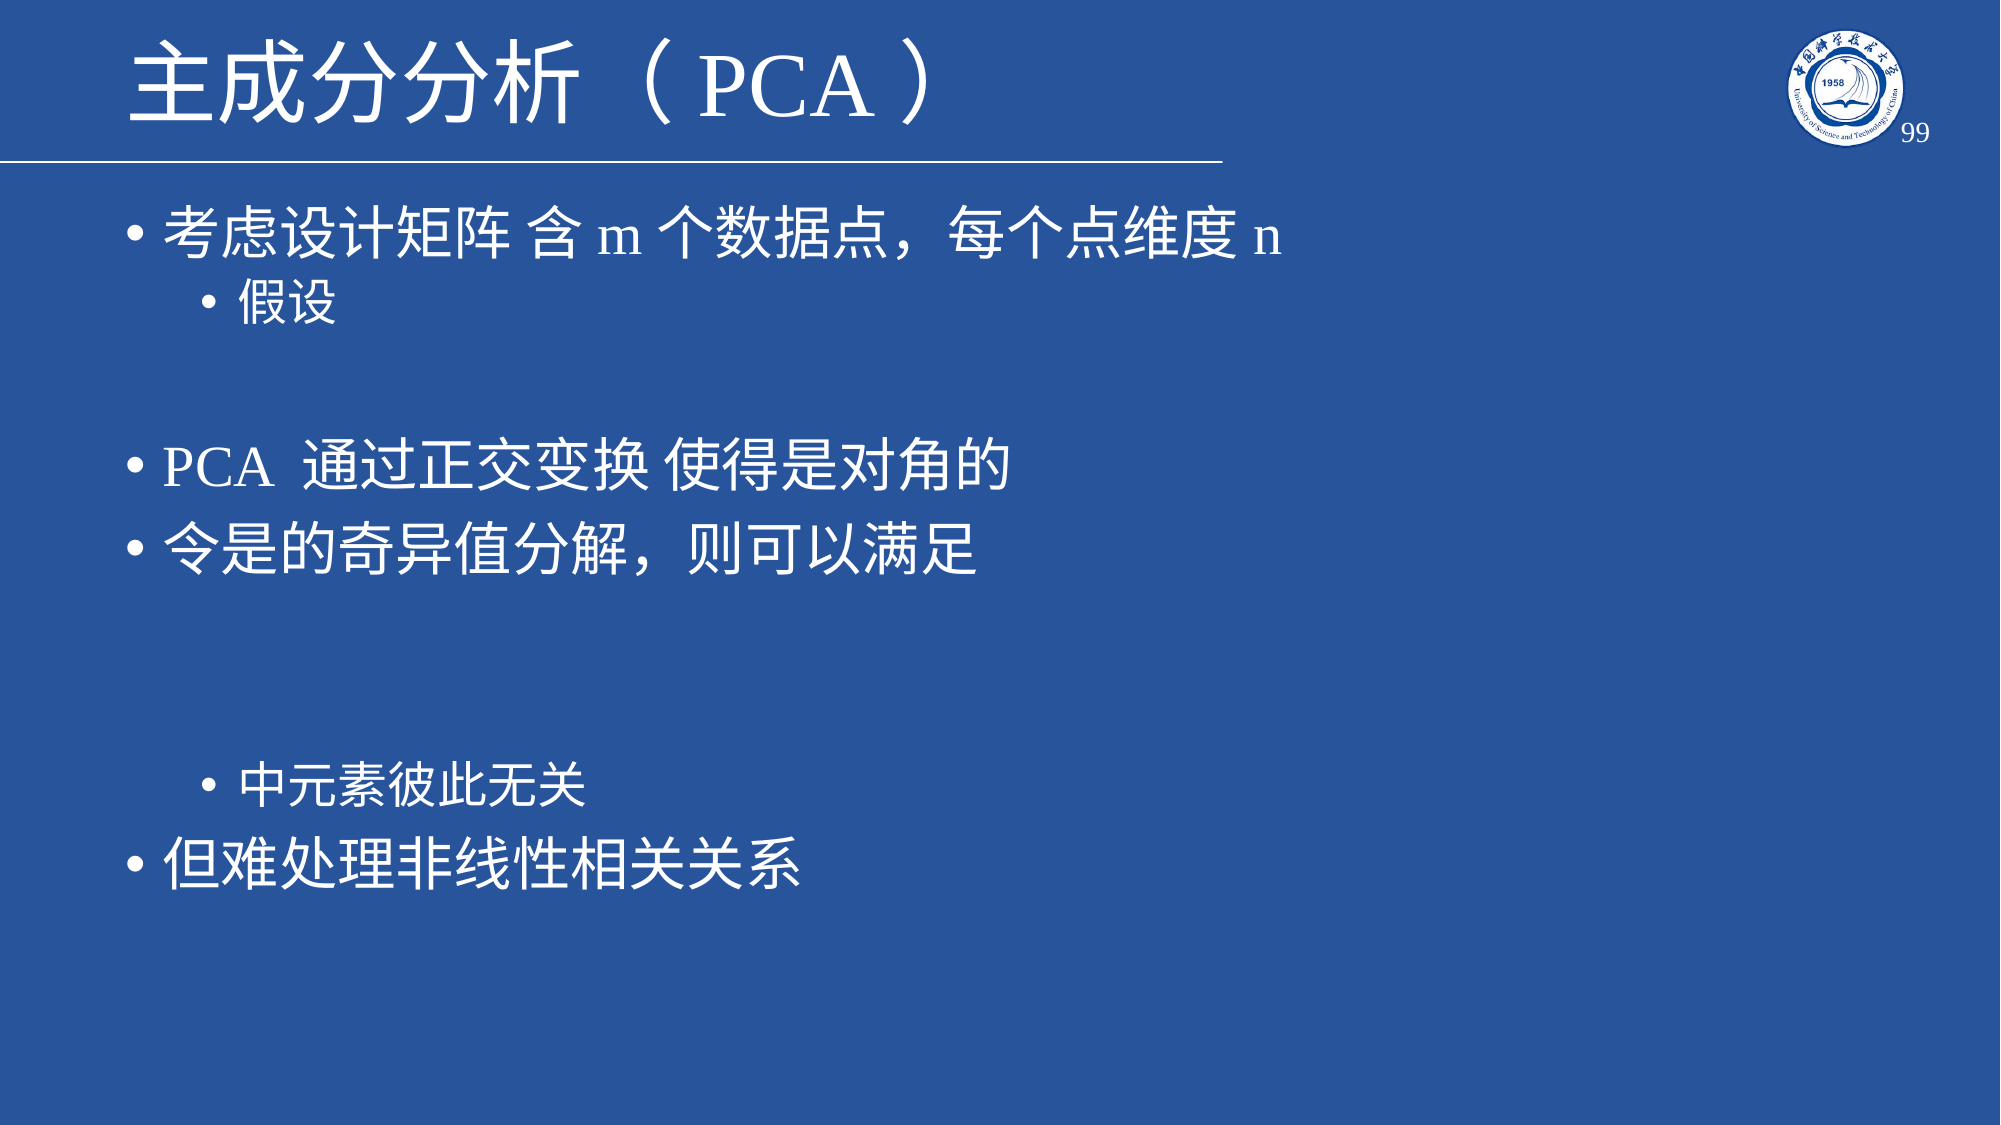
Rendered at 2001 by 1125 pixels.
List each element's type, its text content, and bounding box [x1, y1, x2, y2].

title 主成分分析（PCA） [110, 23, 1907, 150]
slide_number 99 [1862, 112, 1946, 150]
